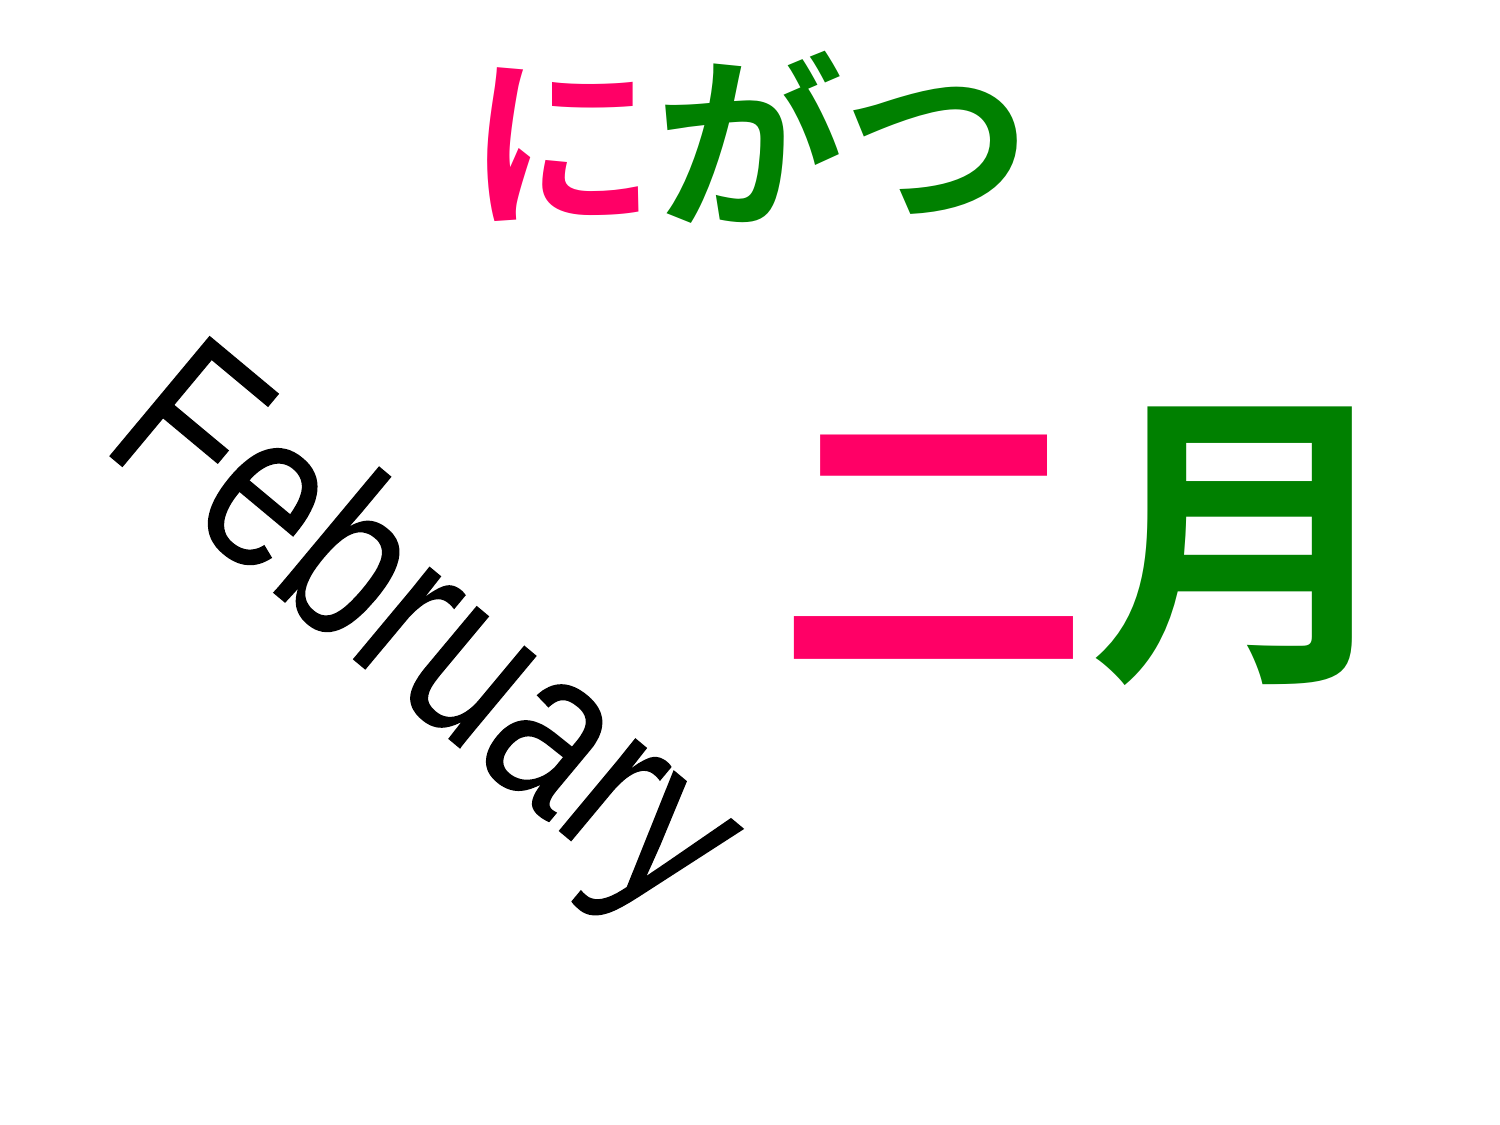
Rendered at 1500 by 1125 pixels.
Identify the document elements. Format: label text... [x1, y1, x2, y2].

title にがつ [75, 45, 1425, 233]
list 二月 [762, 337, 1425, 1005]
